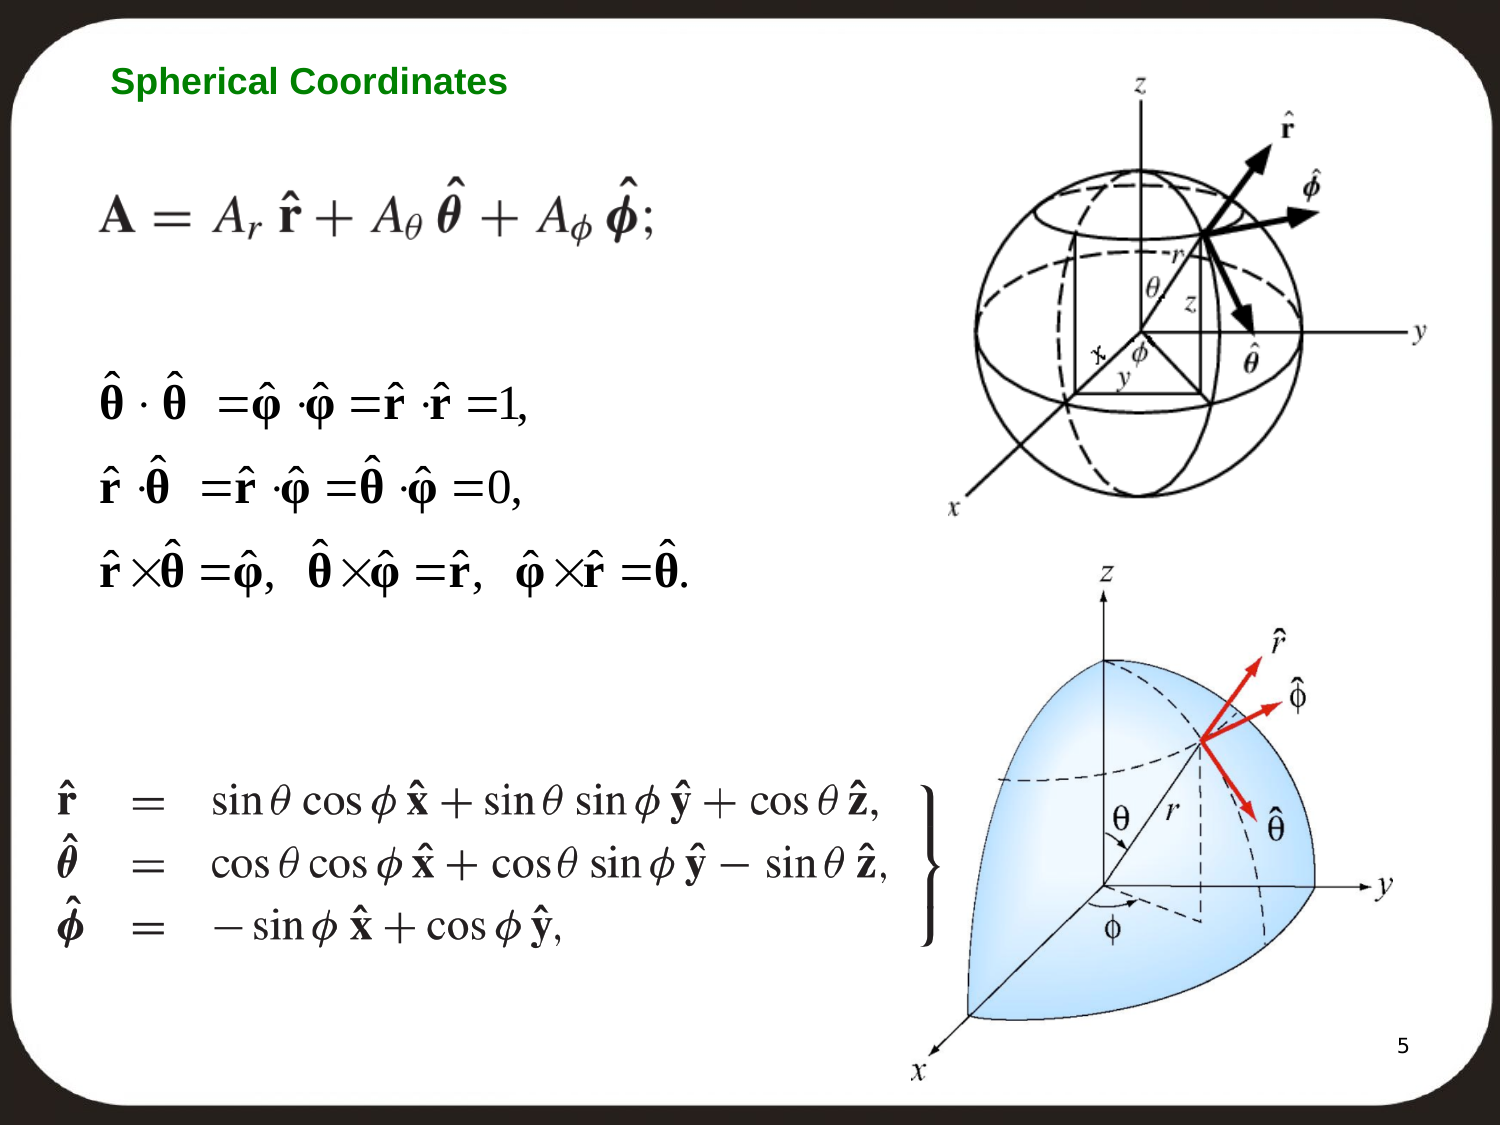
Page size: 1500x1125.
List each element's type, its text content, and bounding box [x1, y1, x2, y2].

slide_number 5 [1074, 1024, 1426, 1104]
picture [0, 0, 1500, 1125]
text_box Spherical Coordinates [95, 49, 524, 109]
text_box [93, 360, 698, 610]
